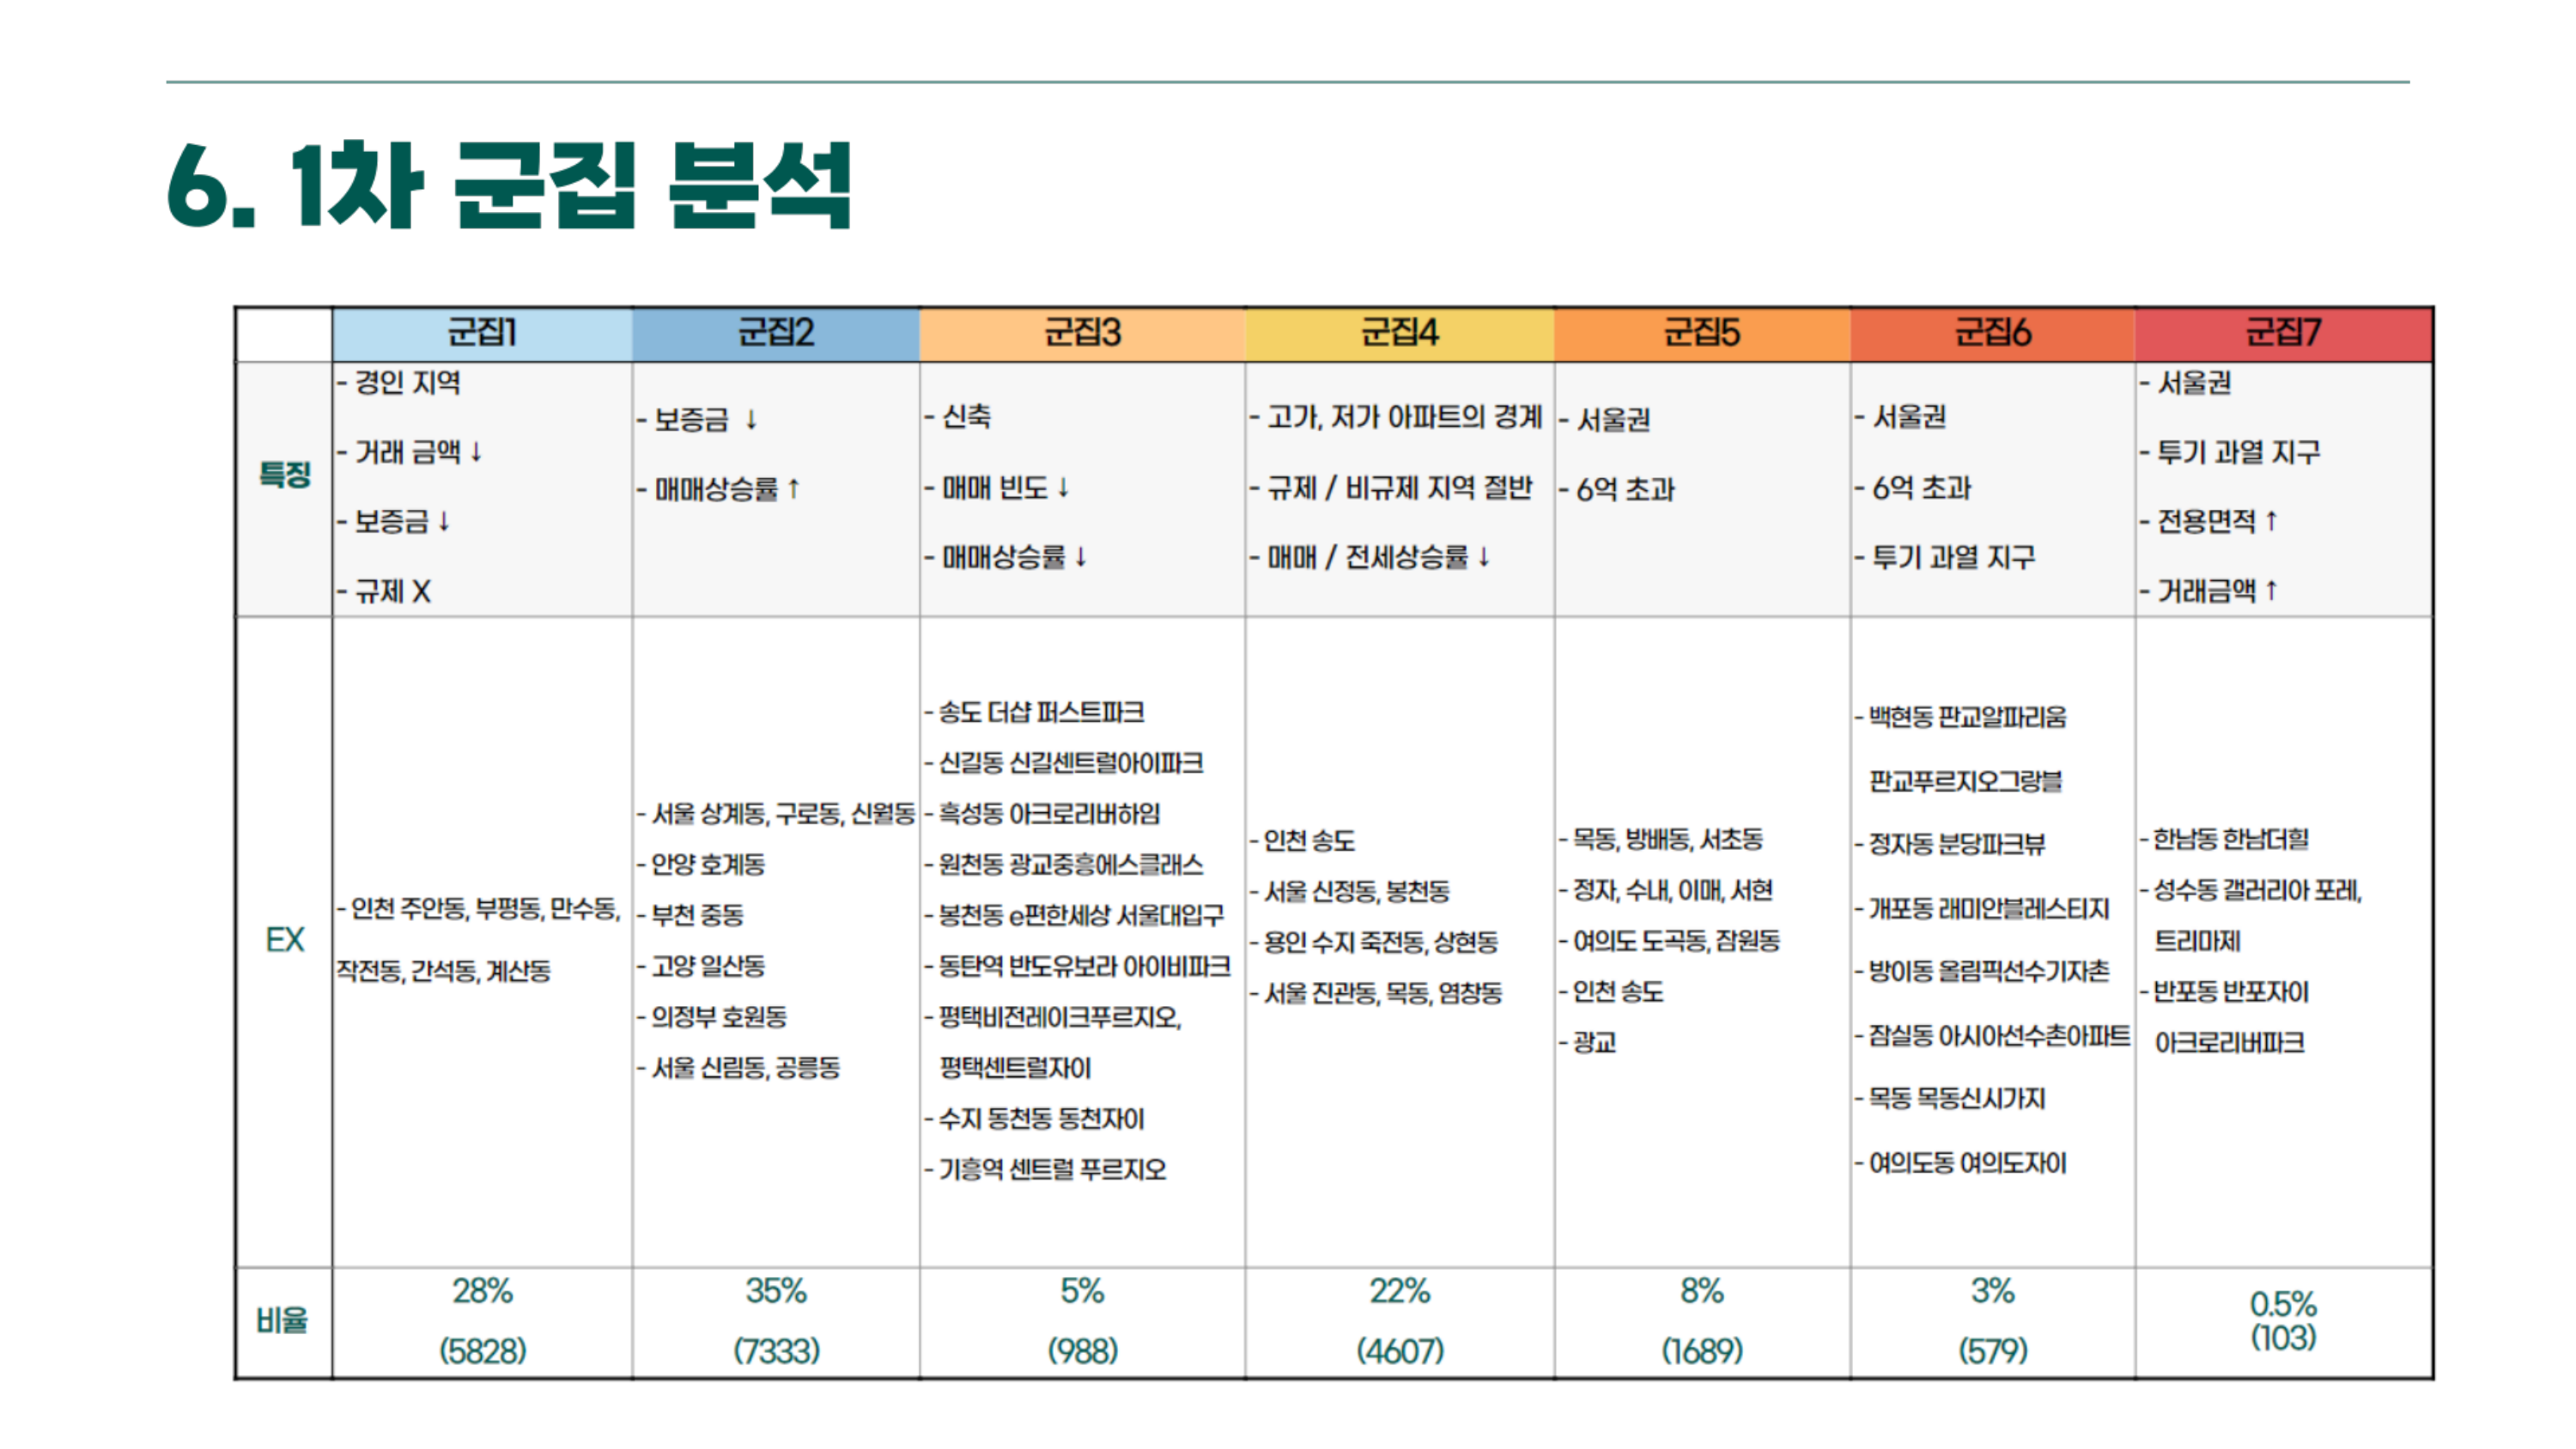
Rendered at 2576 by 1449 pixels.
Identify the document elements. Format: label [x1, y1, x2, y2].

picture [149, 98, 905, 315]
text_box [166, 76, 2410, 88]
text_box [222, 297, 2447, 1386]
